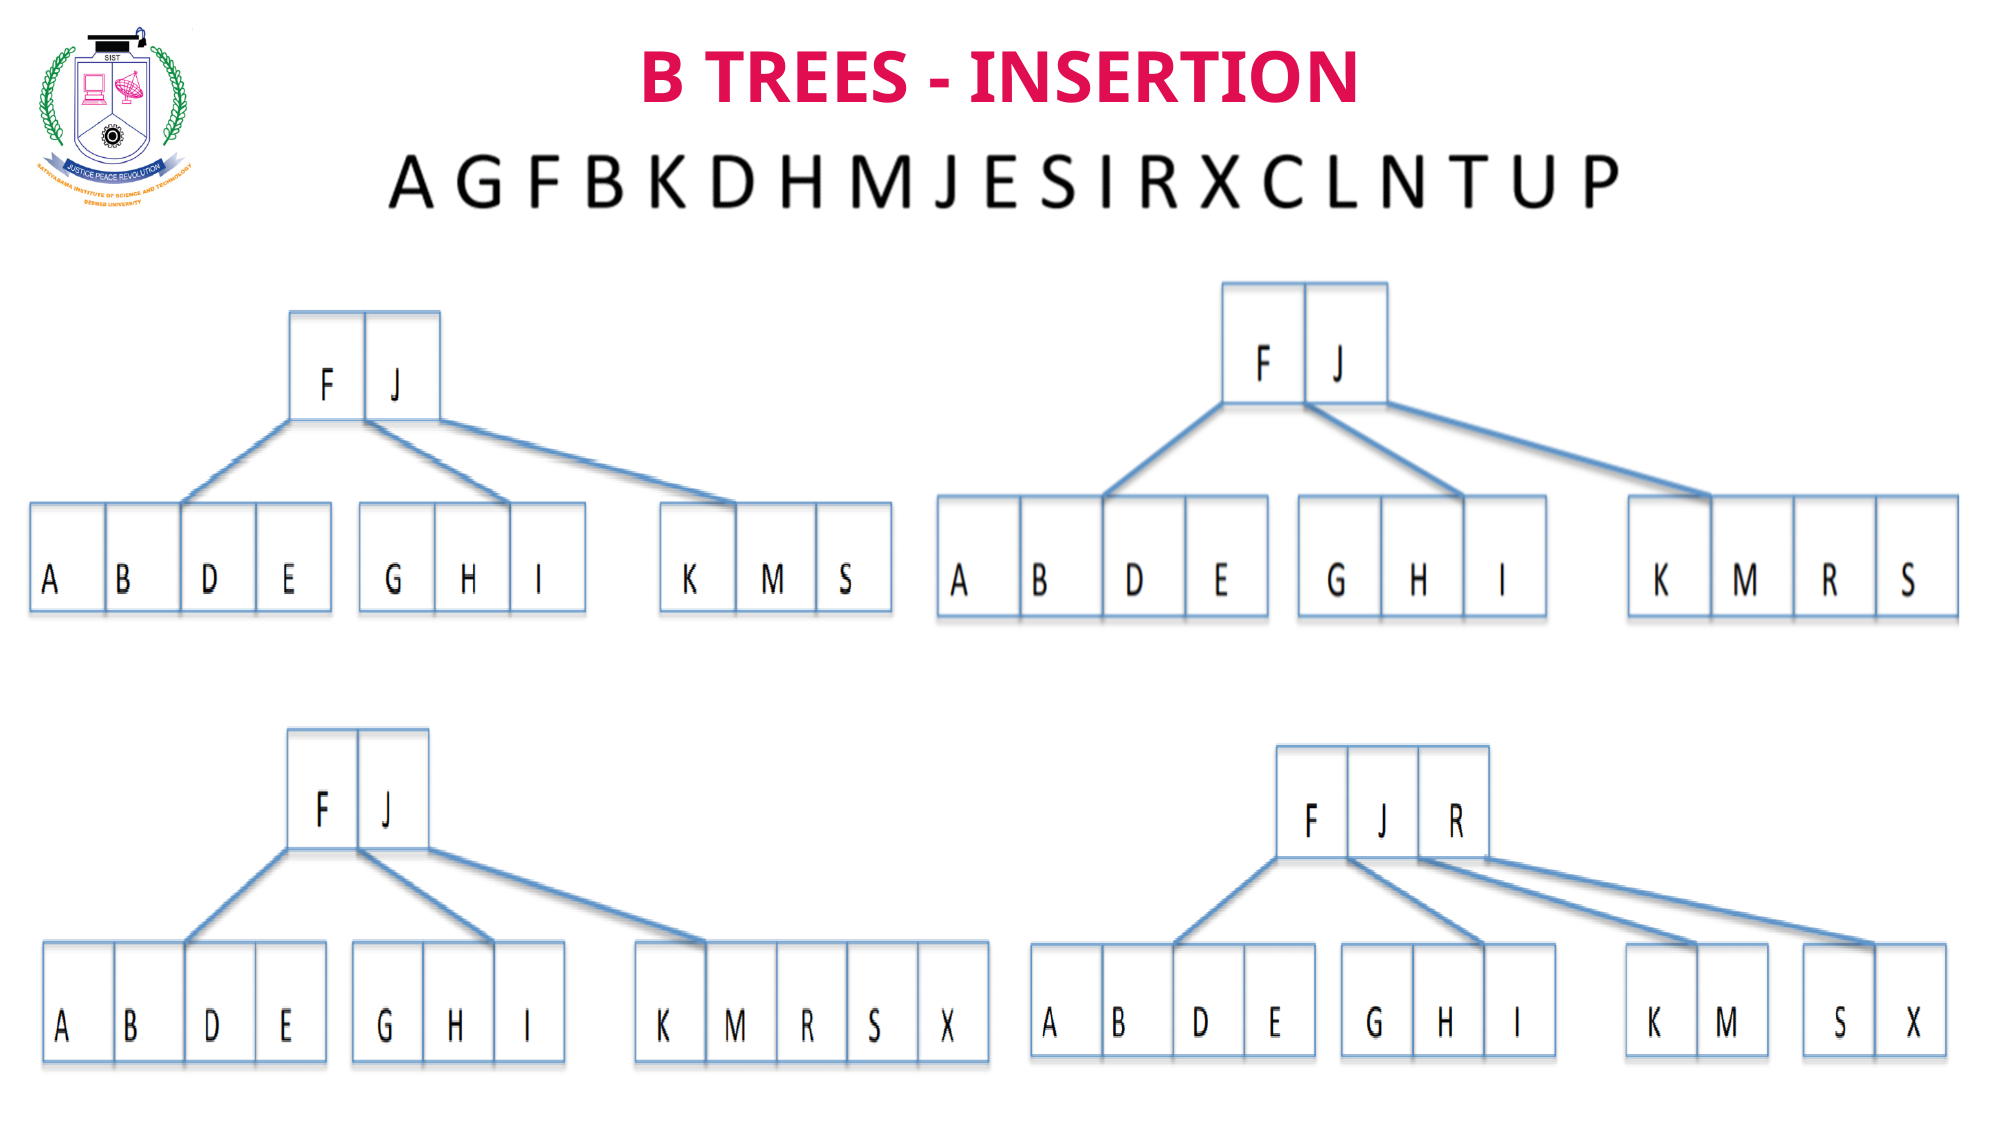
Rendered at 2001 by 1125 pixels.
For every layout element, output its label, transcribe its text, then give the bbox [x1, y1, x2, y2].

picture [365, 109, 1635, 241]
picture [1017, 710, 1993, 1107]
picture [923, 256, 1979, 653]
text_box B TREES - INSERTION [198, 2, 1802, 147]
picture [25, 22, 193, 213]
picture [24, 710, 1000, 1082]
picture [21, 281, 907, 653]
